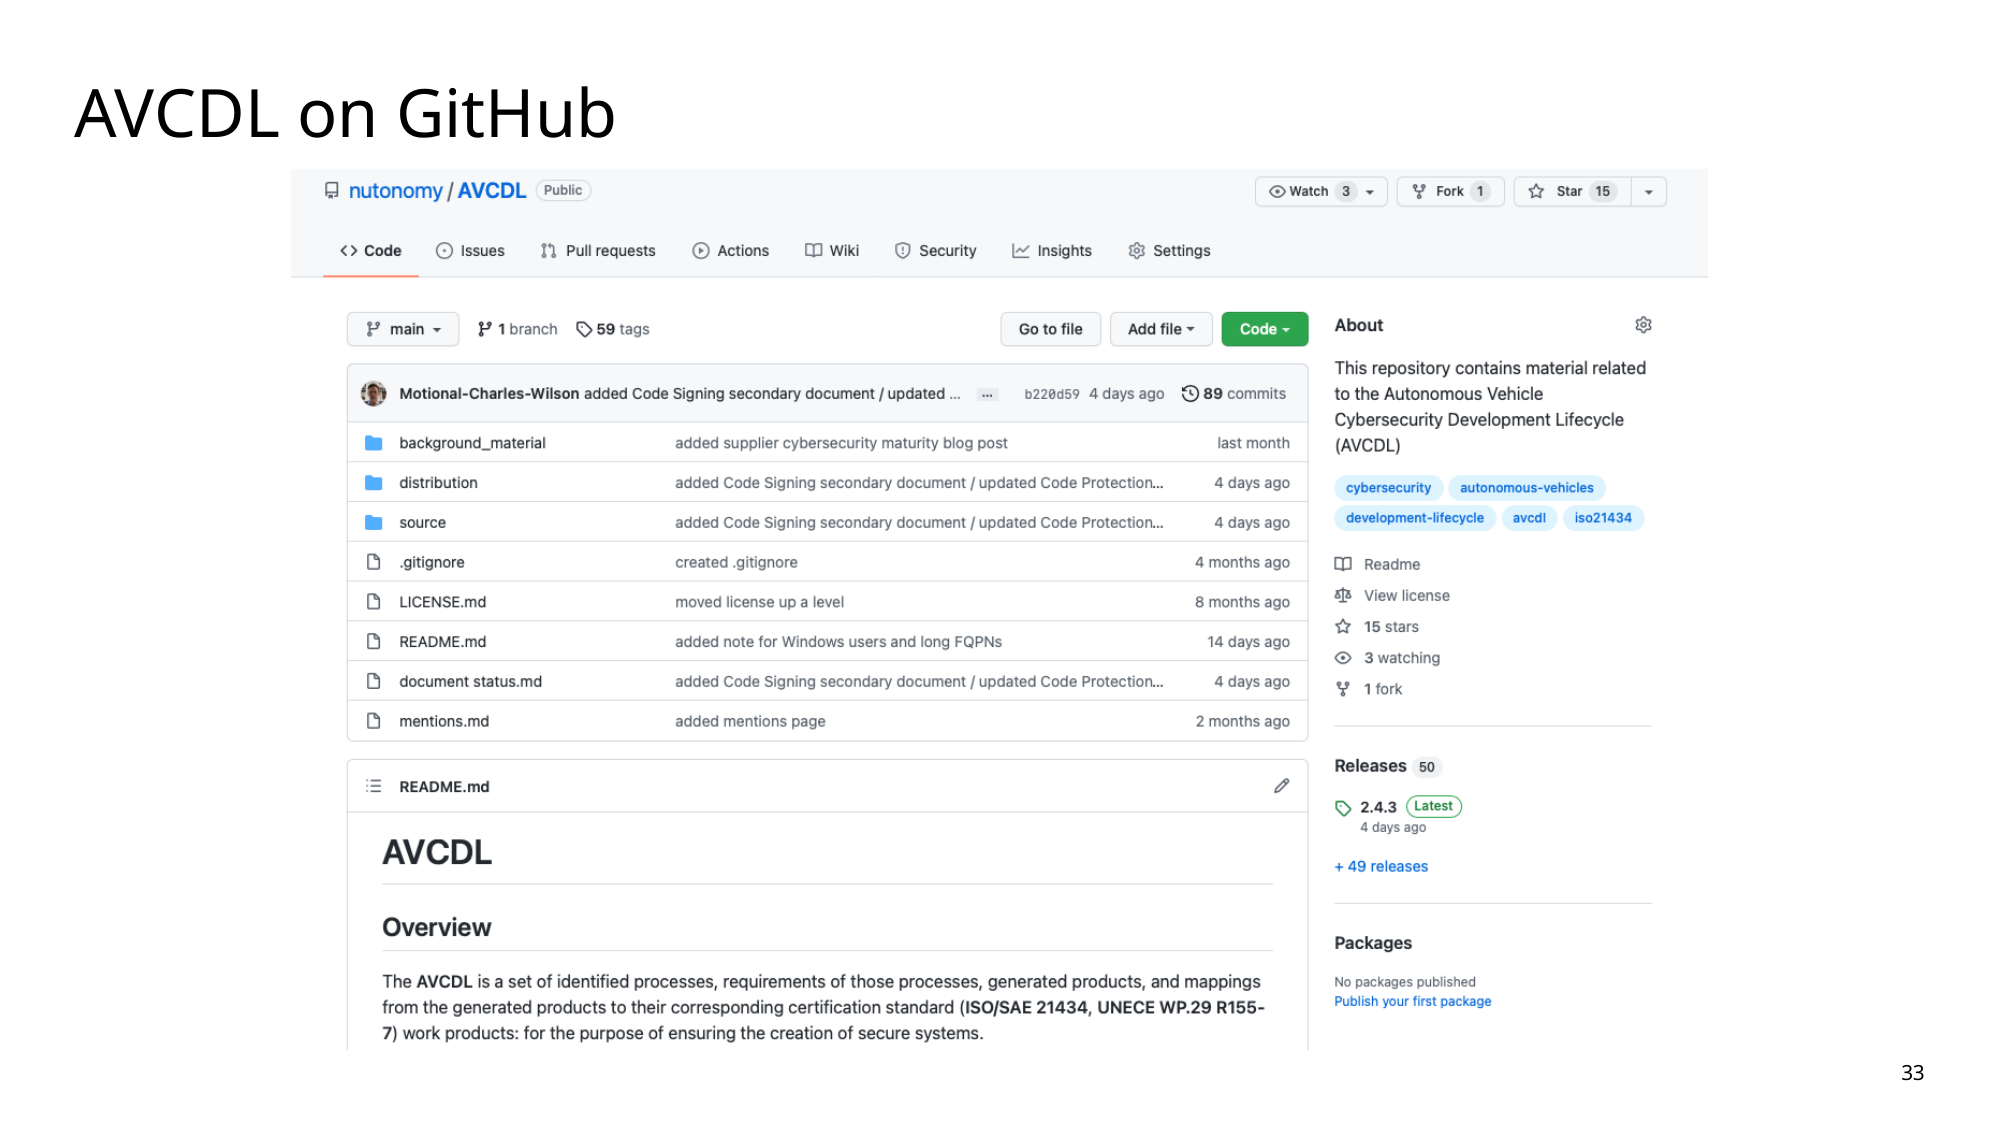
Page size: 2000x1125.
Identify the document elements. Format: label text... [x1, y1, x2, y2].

slide_number 33 [1876, 1050, 1925, 1088]
title AVCDL on GitHub [74, 75, 1314, 162]
picture [291, 169, 1708, 1050]
